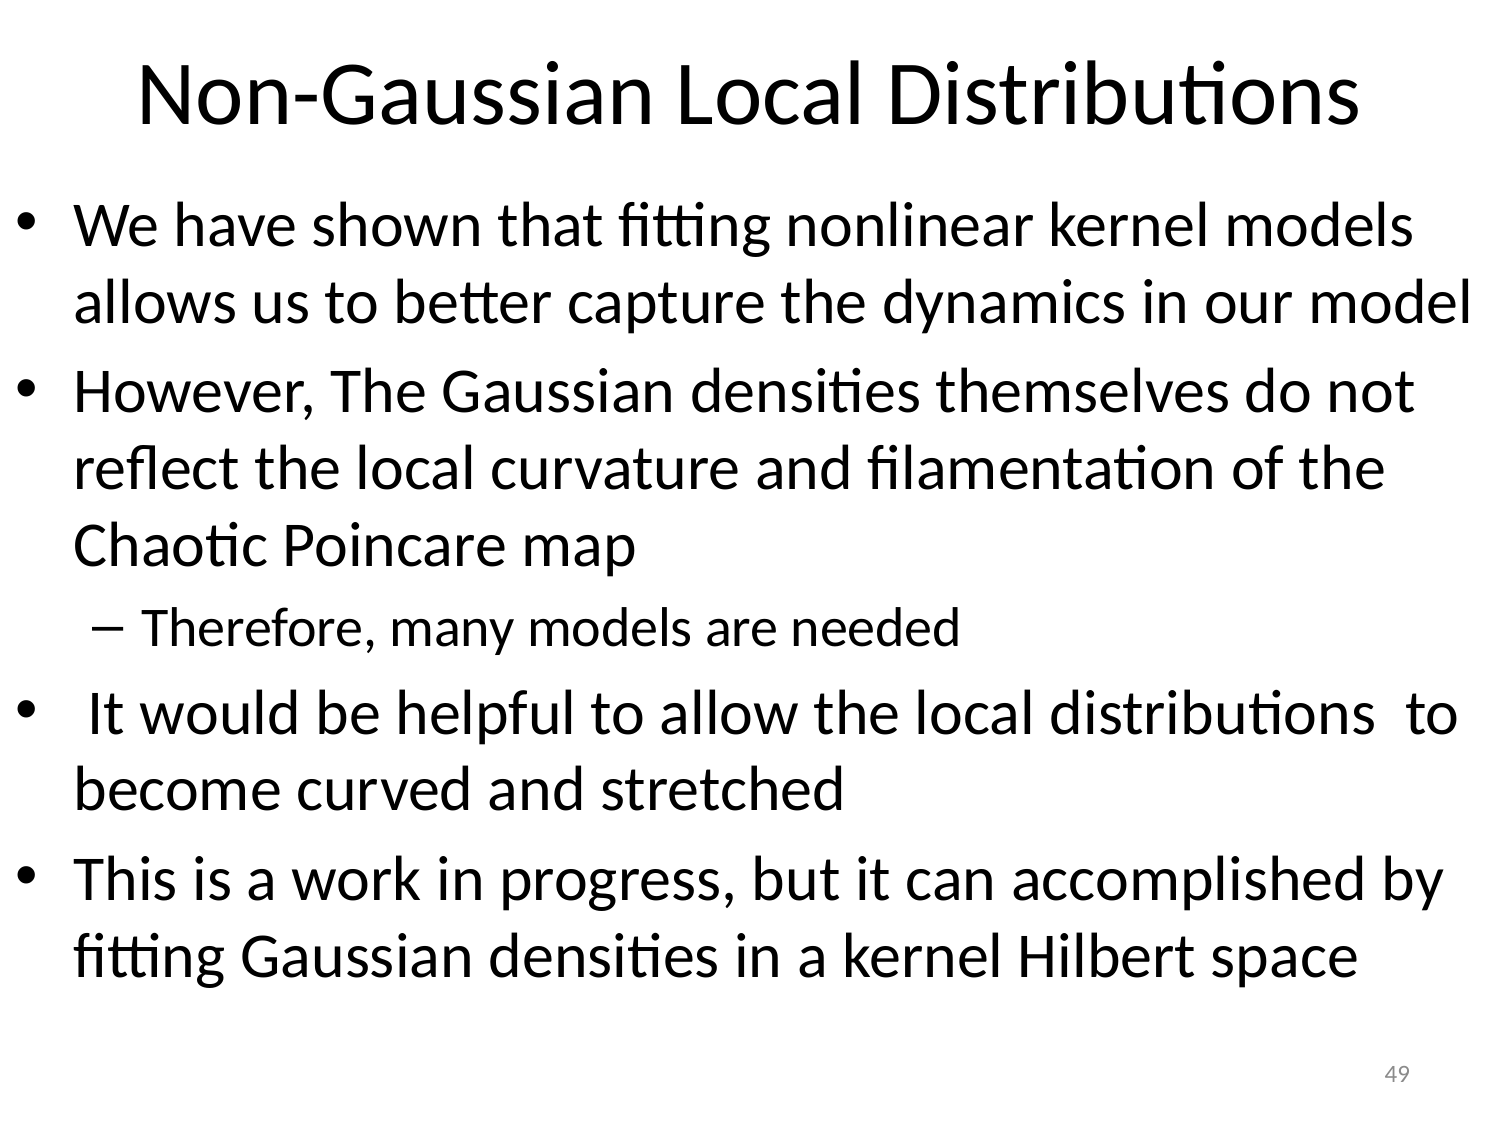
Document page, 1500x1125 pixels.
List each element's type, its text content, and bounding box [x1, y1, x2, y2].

slide_number 49 [1074, 1042, 1425, 1103]
title Non-Gaussian Local Distributions [75, 0, 1425, 175]
